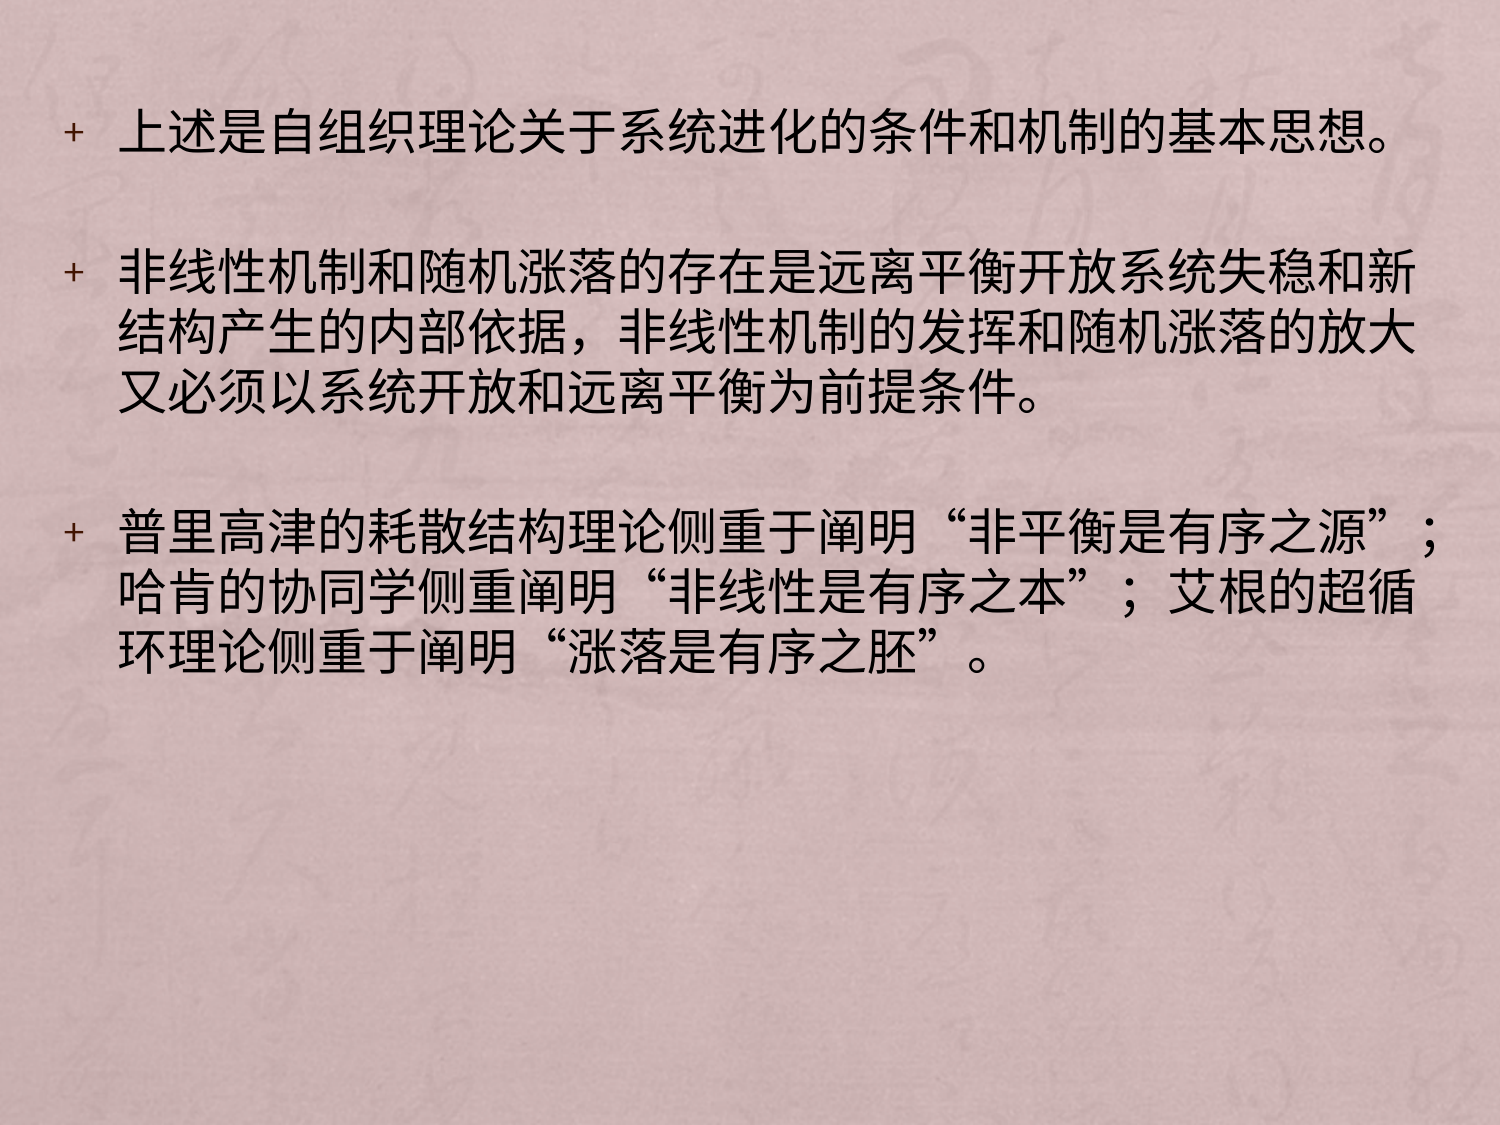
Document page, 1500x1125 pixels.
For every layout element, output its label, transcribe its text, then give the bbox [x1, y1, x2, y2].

list 上述是自组织理论关于系统进化的条件和机制的基本思想。 非线性机制和随机涨落的存在是远离平衡开放系统失稳和新结构产生的内部依据，非线性机制的发挥和随机涨落的放大又必须以系统开放和远离平衡为前提条件。 普里高津的耗散结构理论侧重于阐明“非平衡是有序之源”；哈肯的协同学侧重阐明“非线性是有序之本”；艾根的超循环理论侧重于阐明“涨落是有序之胚”。 [46, 23, 1465, 1102]
